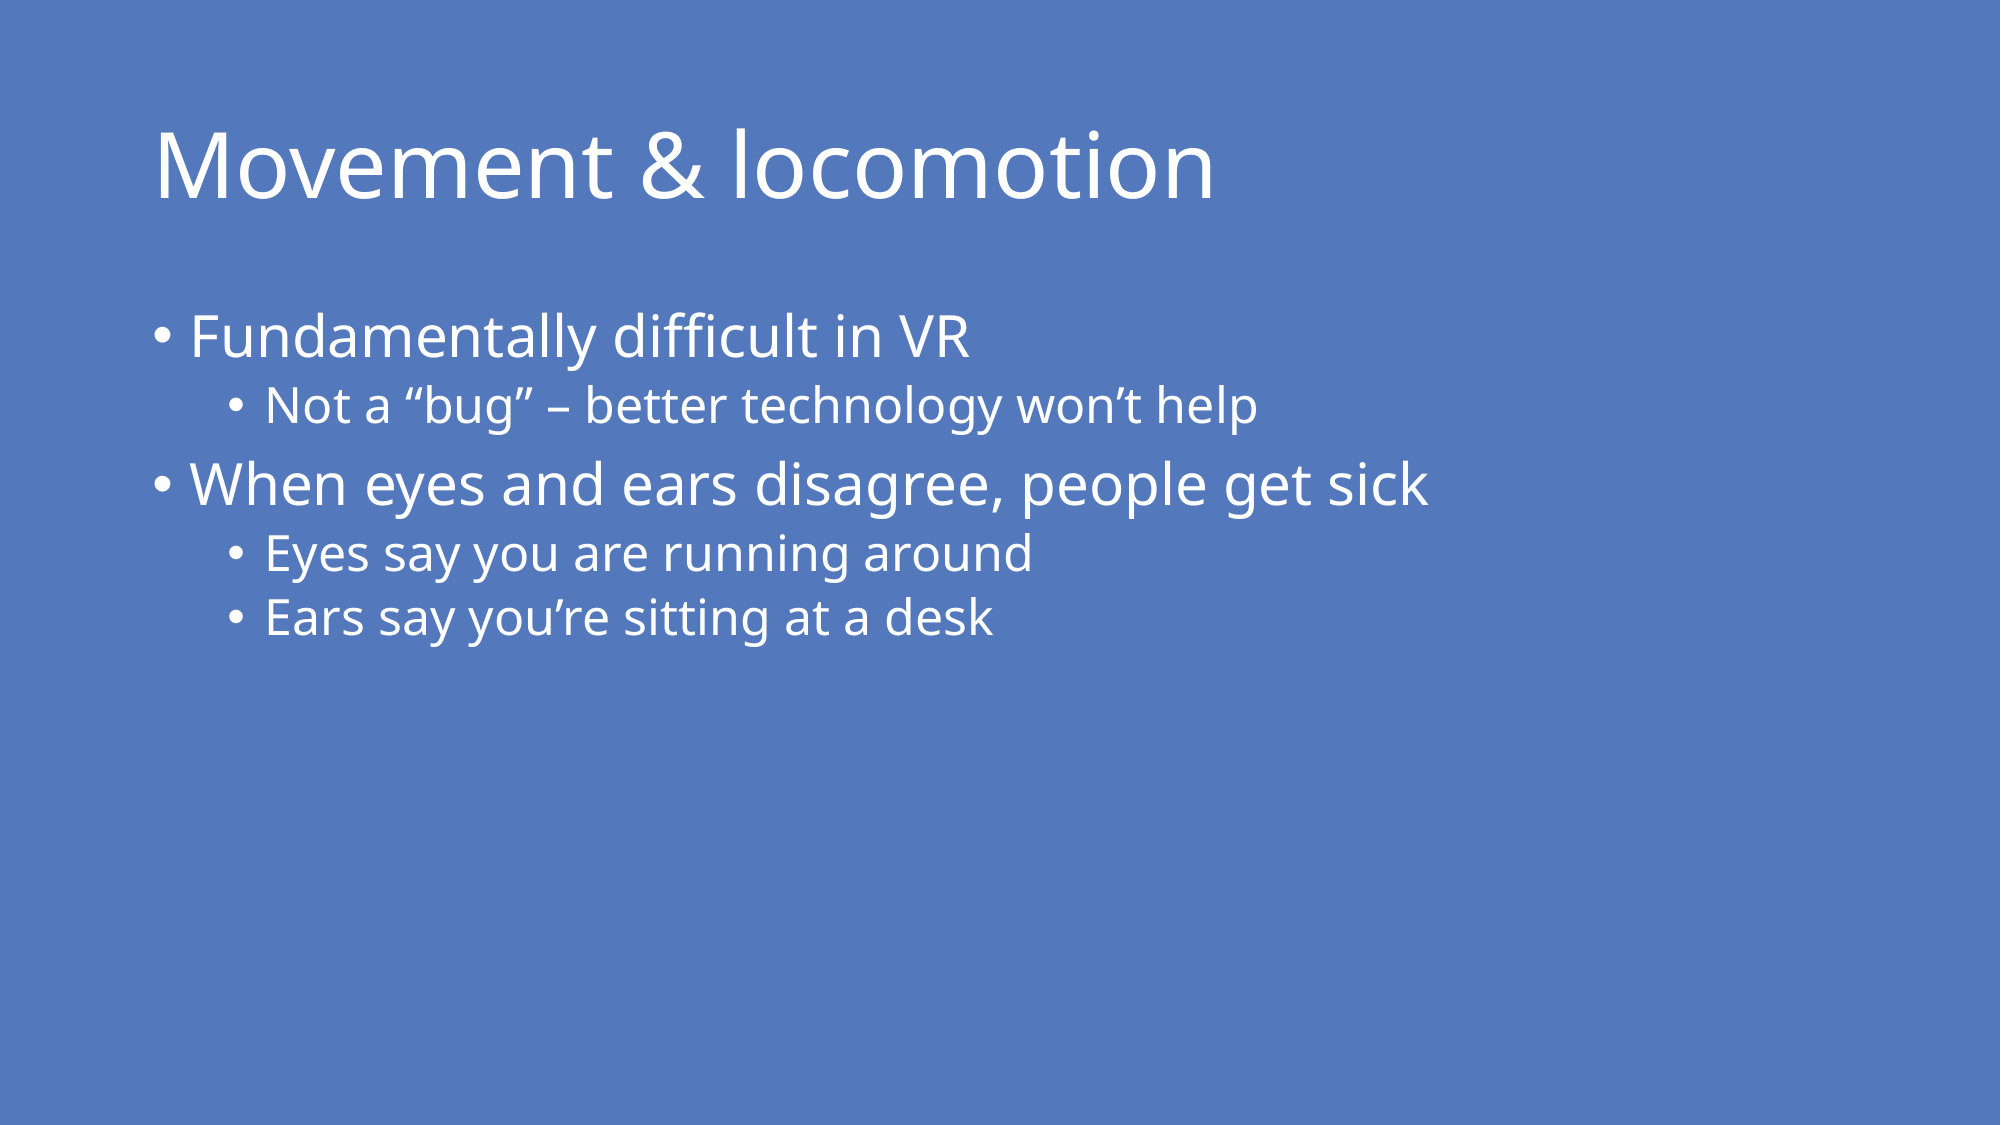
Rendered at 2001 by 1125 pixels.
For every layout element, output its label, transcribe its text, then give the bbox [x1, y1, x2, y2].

list Fundamentally difficult in VR Not a “bug” – better technology won’t help When eyes and ears disagree, people get sick Eyes say you are running around Ears say you’re sitting at a desk [137, 299, 1863, 1014]
title Movement & locomotion [137, 59, 1863, 278]
